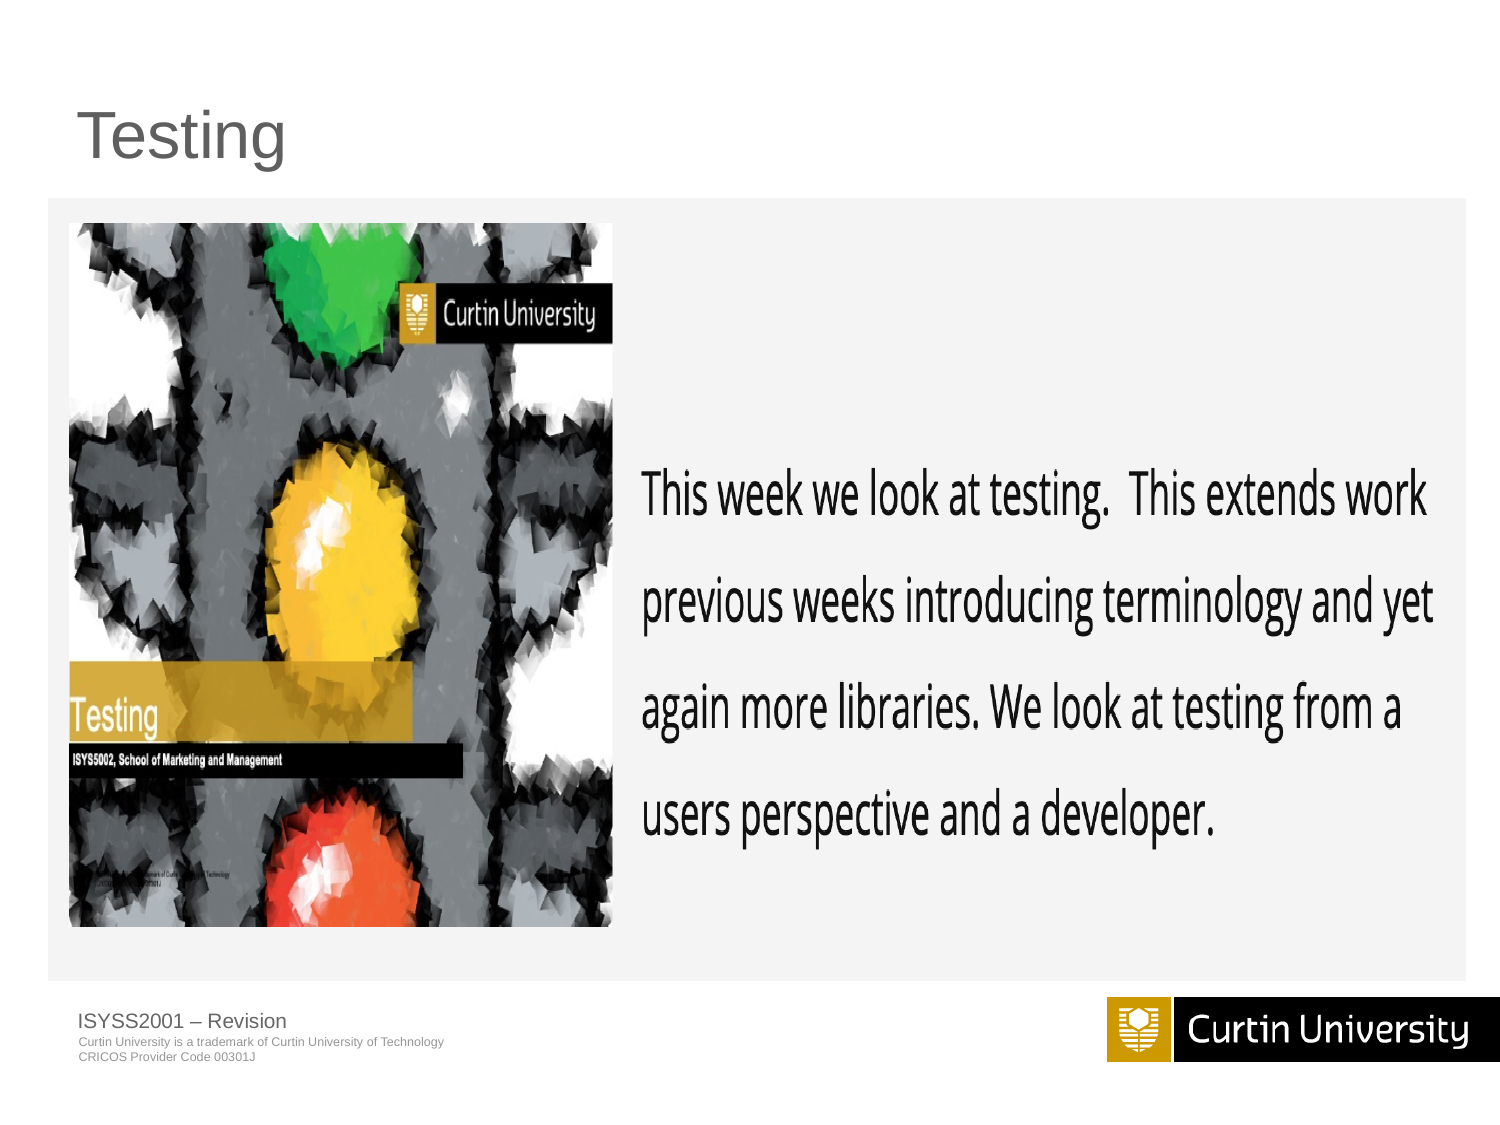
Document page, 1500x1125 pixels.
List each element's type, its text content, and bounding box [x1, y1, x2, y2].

picture [0, 0, 1500, 1125]
title Testing [76, 91, 1424, 196]
